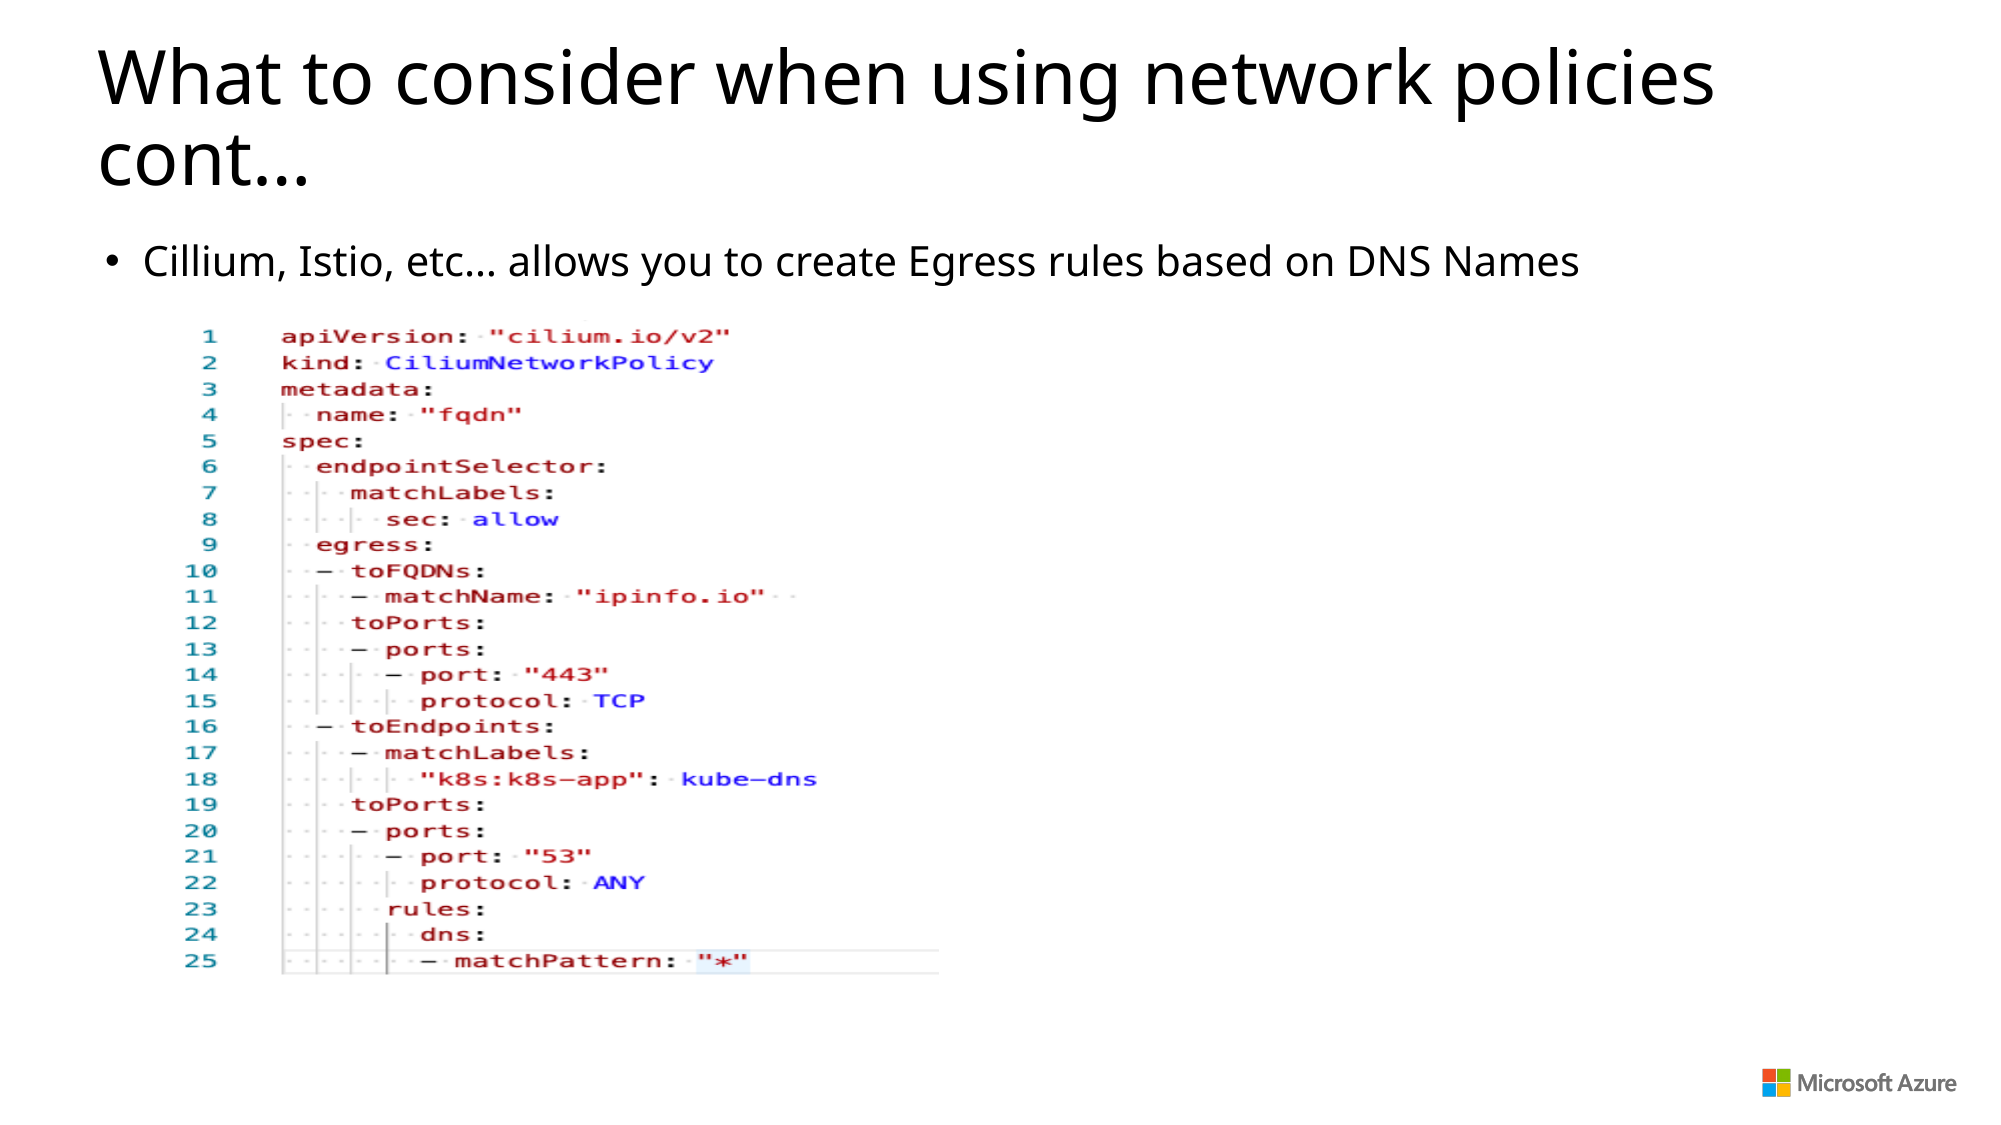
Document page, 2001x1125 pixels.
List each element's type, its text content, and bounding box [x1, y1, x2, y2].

title What to consider when using network policies cont… [82, 75, 1863, 166]
list Cillium, Istio, etc… allows you to create Egress rules based on DNS Names [90, 227, 1863, 1014]
picture [1735, 1041, 1985, 1124]
picture [154, 320, 939, 983]
